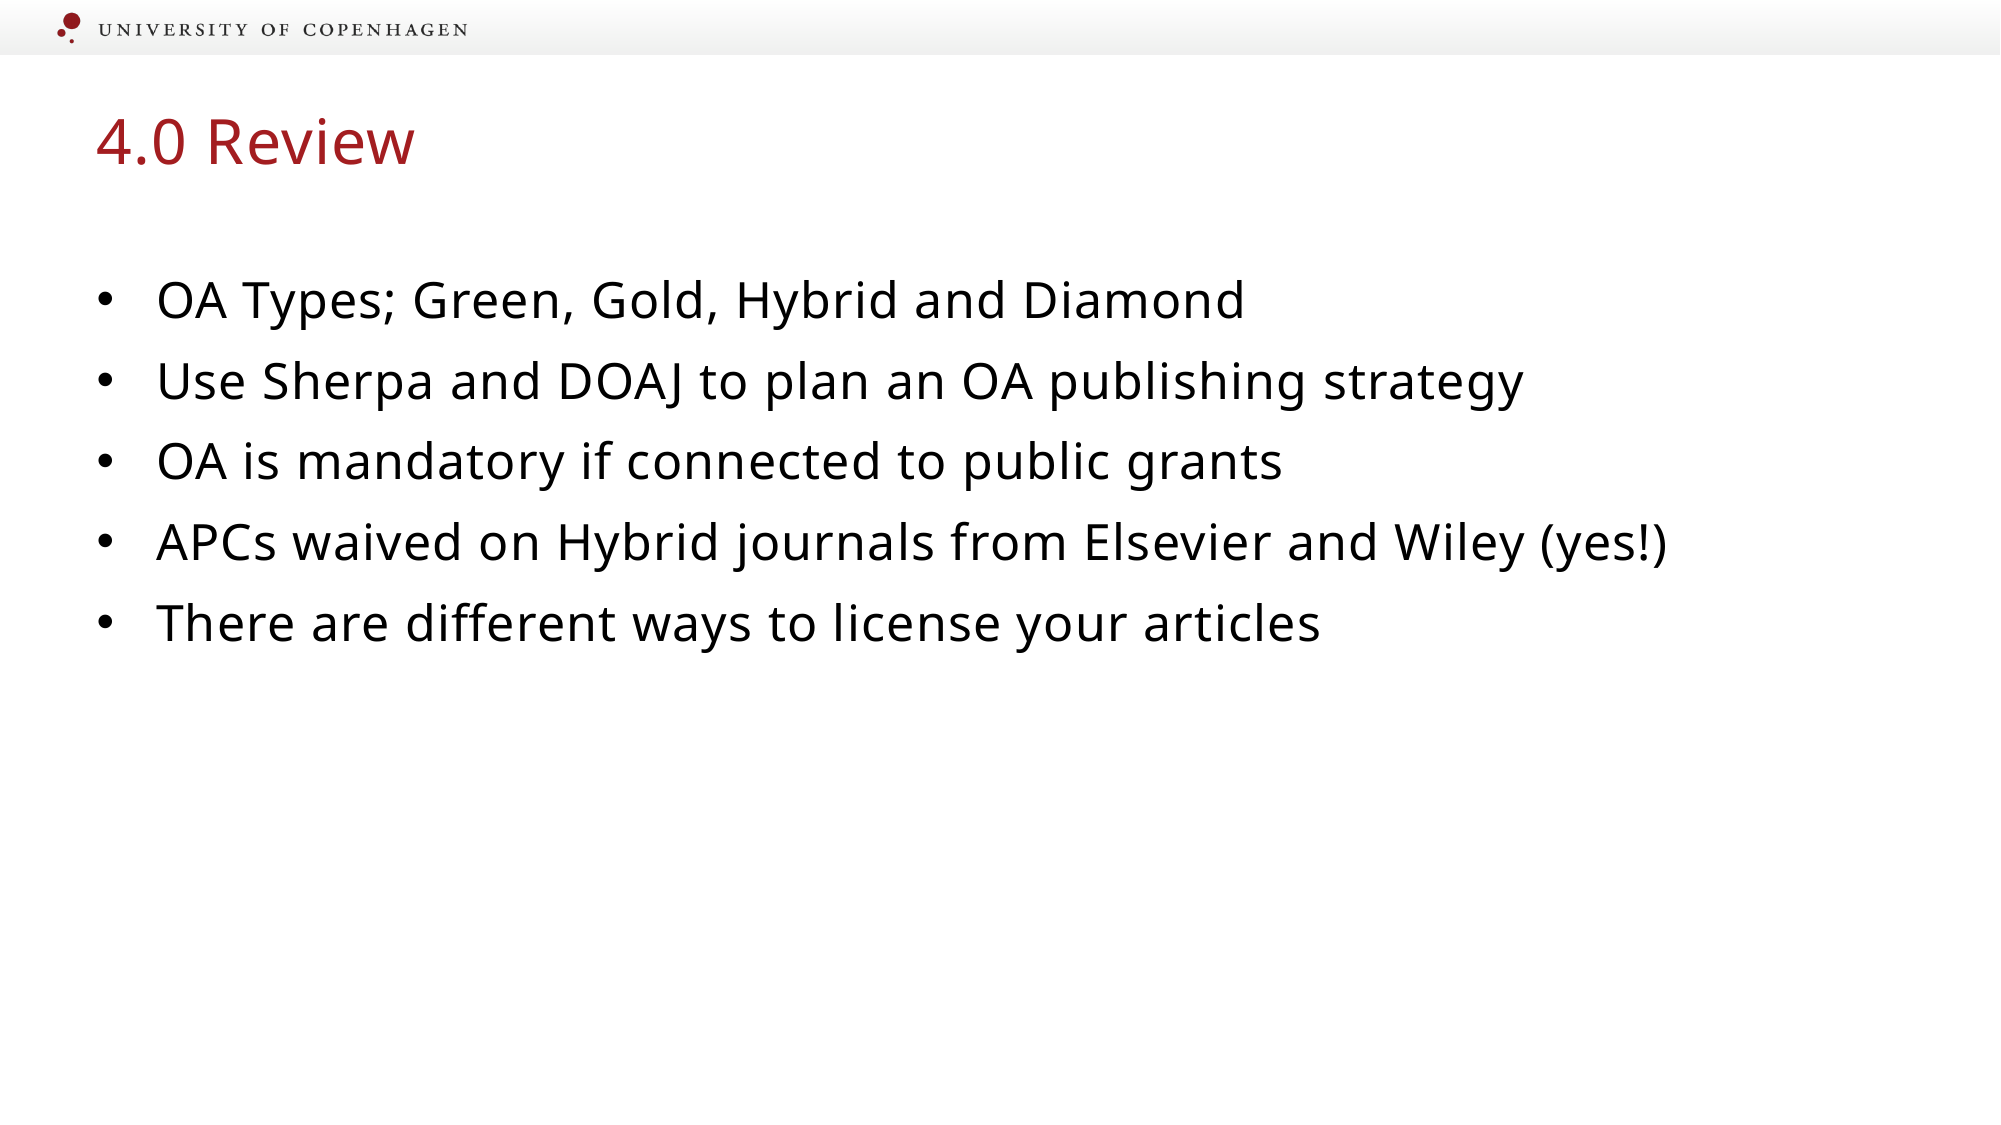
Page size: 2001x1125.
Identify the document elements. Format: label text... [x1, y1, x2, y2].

picture [92, 15, 475, 42]
list OA Types; Green, Gold, Hybrid and Diamond Use Sherpa and DOAJ to plan an OA publishing strategy OA is mandatory if connected to public grants APCs waived on Hybrid journals from Elsevier and Wiley (yes!) There are different ways to license your articles [96, 268, 1904, 1036]
title 4.0 Review [96, 101, 1904, 244]
